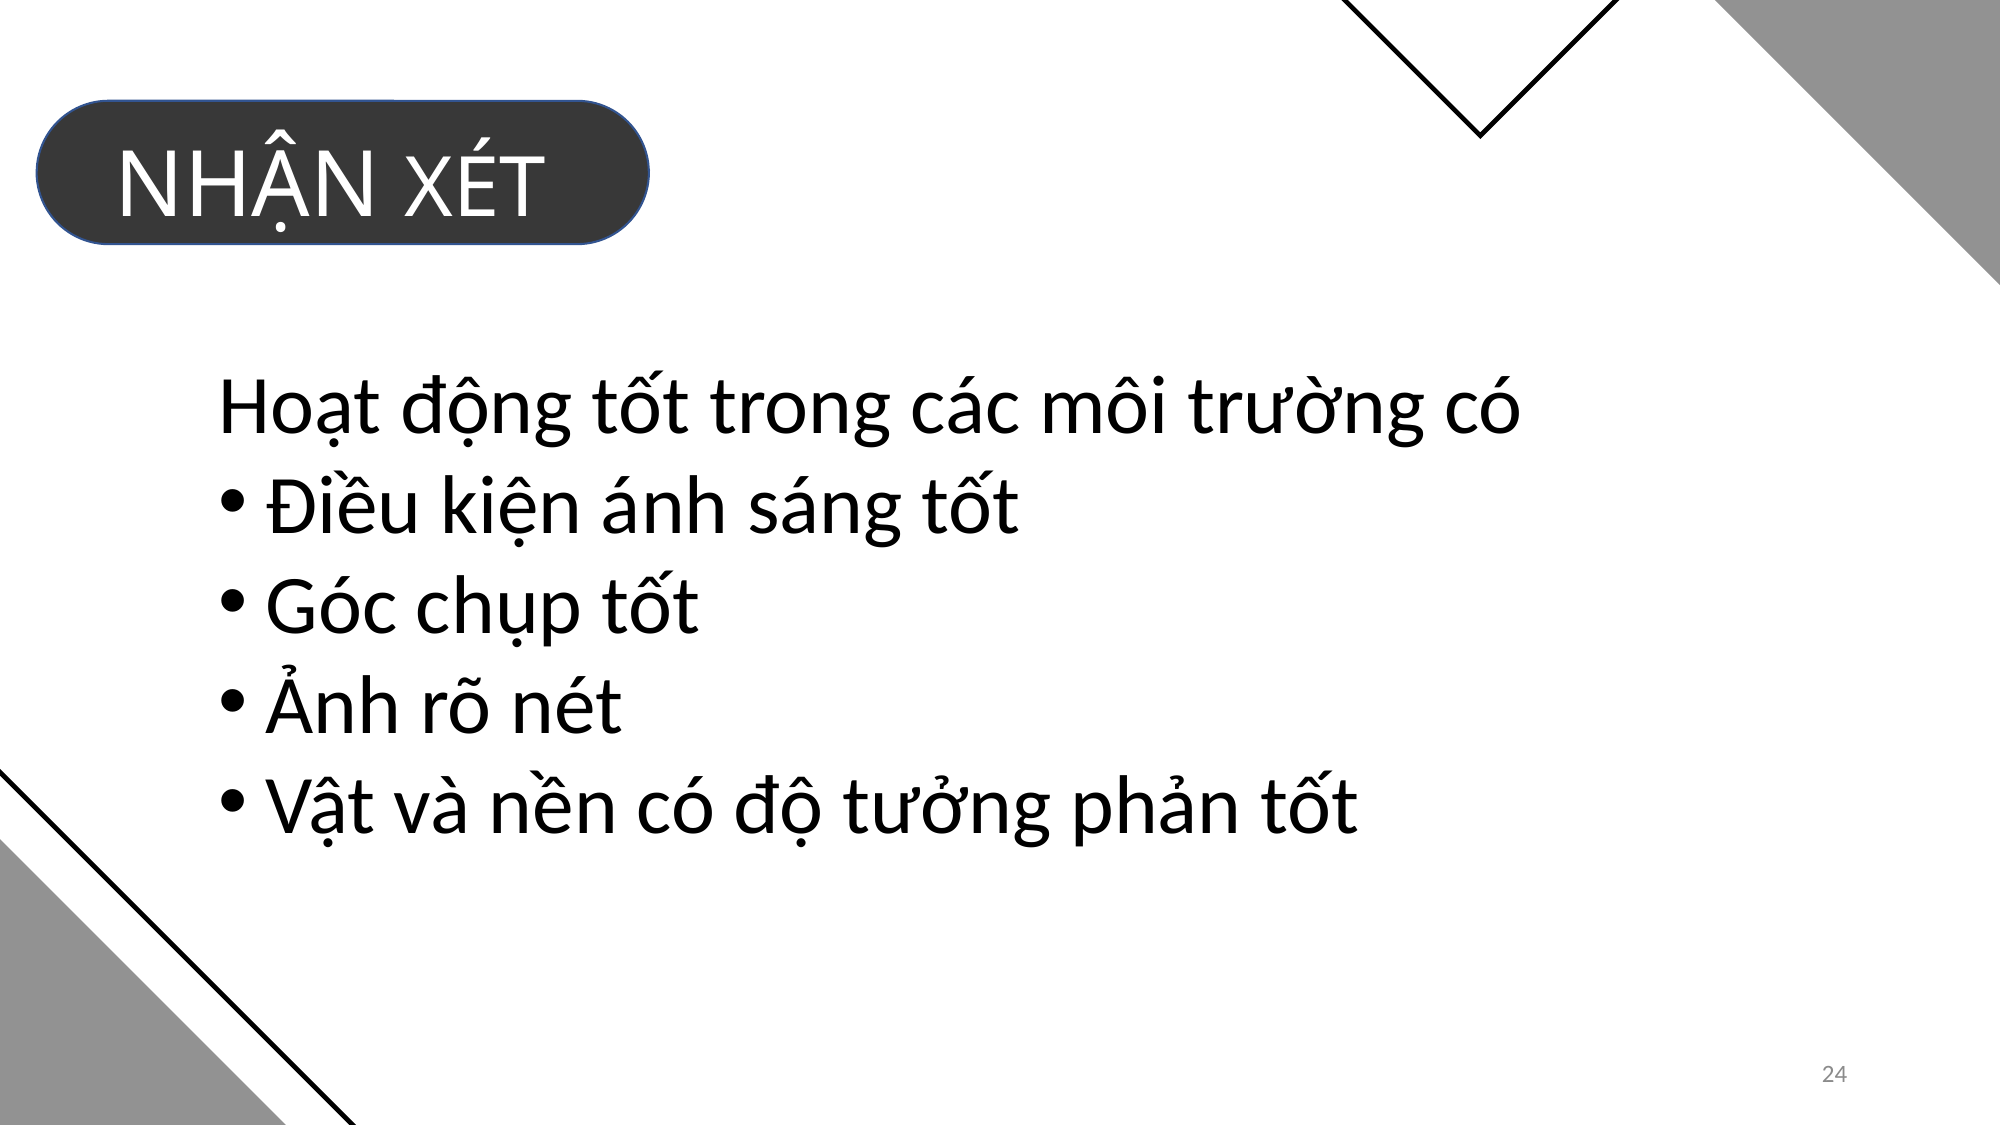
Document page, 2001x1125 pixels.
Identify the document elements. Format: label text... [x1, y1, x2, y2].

text_box [35, 99, 625, 246]
text_box Hoạt động tốt trong các môi trường có Điều kiện ánh sáng tốt Góc chụp tốt Ảnh rõ nét Vật và nền có độ tưởng phản tốt [203, 342, 1609, 958]
slide_number 24 [1412, 1042, 1863, 1103]
text_box [0, 839, 286, 1125]
text_box NHẬN XÉT [99, 117, 649, 243]
text_box [0, 770, 355, 1125]
text_box [1714, 0, 2000, 286]
text_box [1343, 0, 1618, 138]
